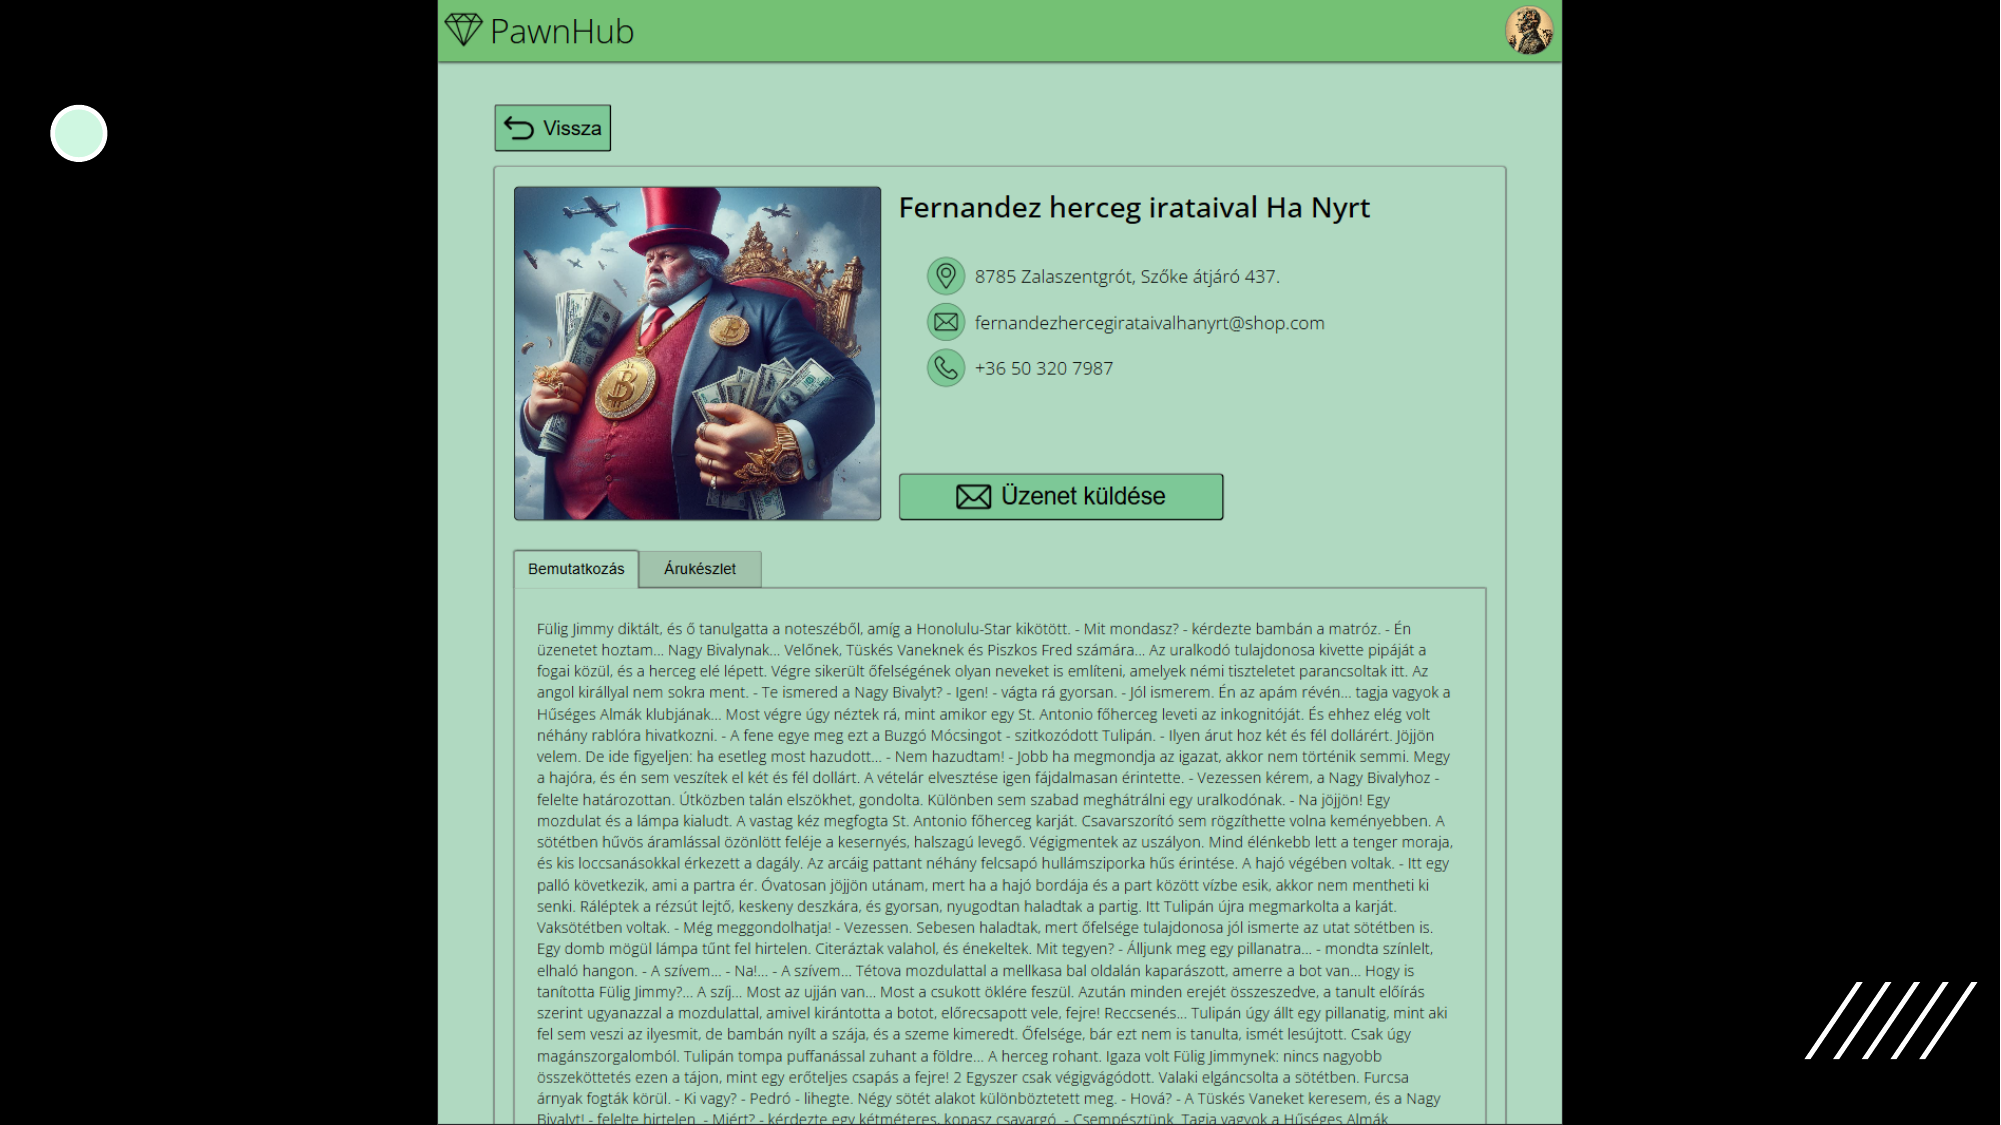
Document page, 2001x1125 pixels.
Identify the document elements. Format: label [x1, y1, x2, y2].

picture [437, 0, 1563, 1125]
